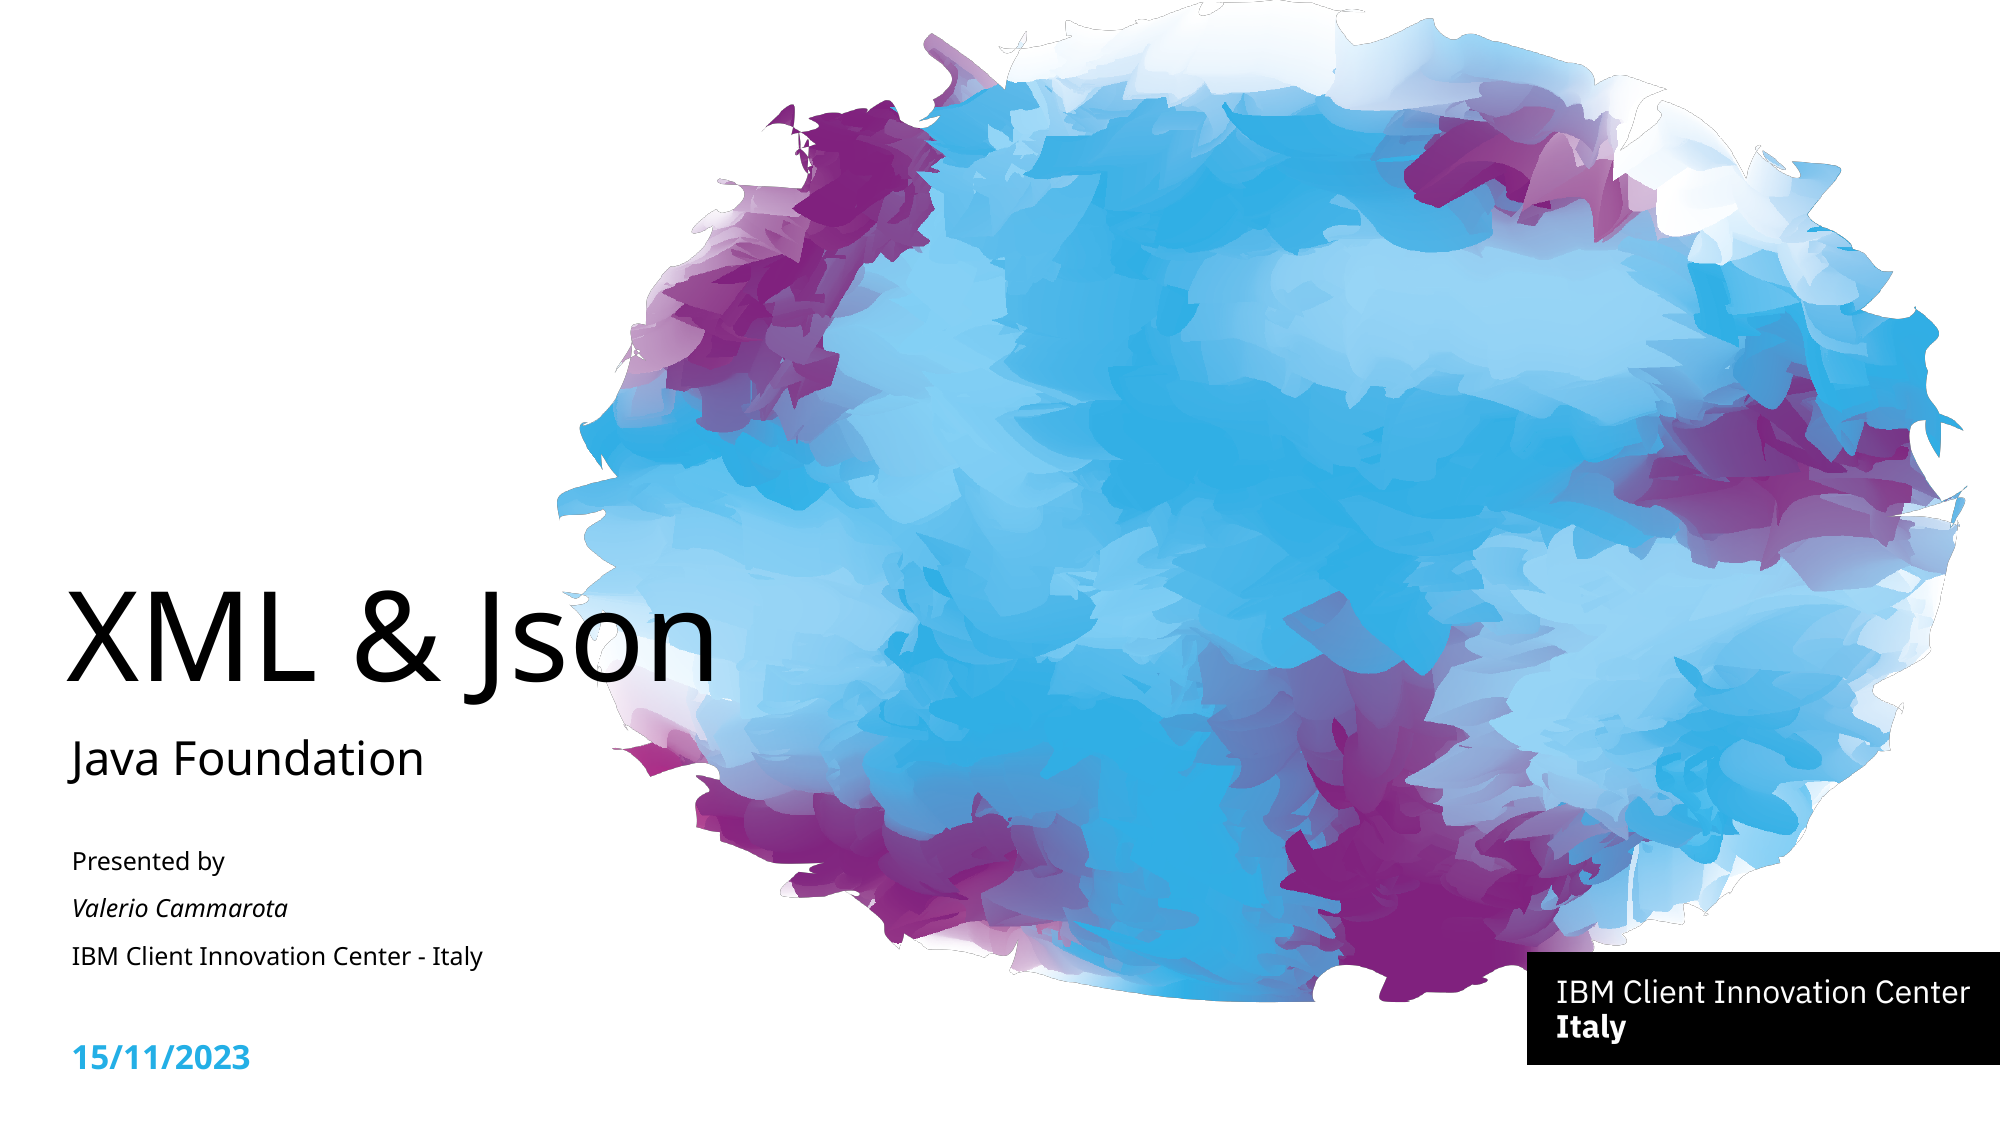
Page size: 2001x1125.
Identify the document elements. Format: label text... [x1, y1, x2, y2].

subtitle Java Foundation [56, 727, 1557, 793]
picture [542, 0, 2000, 1065]
text_box 15/11/2023 [56, 1033, 786, 1099]
title XML & Json [51, 324, 1552, 717]
text_box Presented by Valerio Cammarota IBM Client Innovation Center - Italy [56, 841, 1557, 978]
